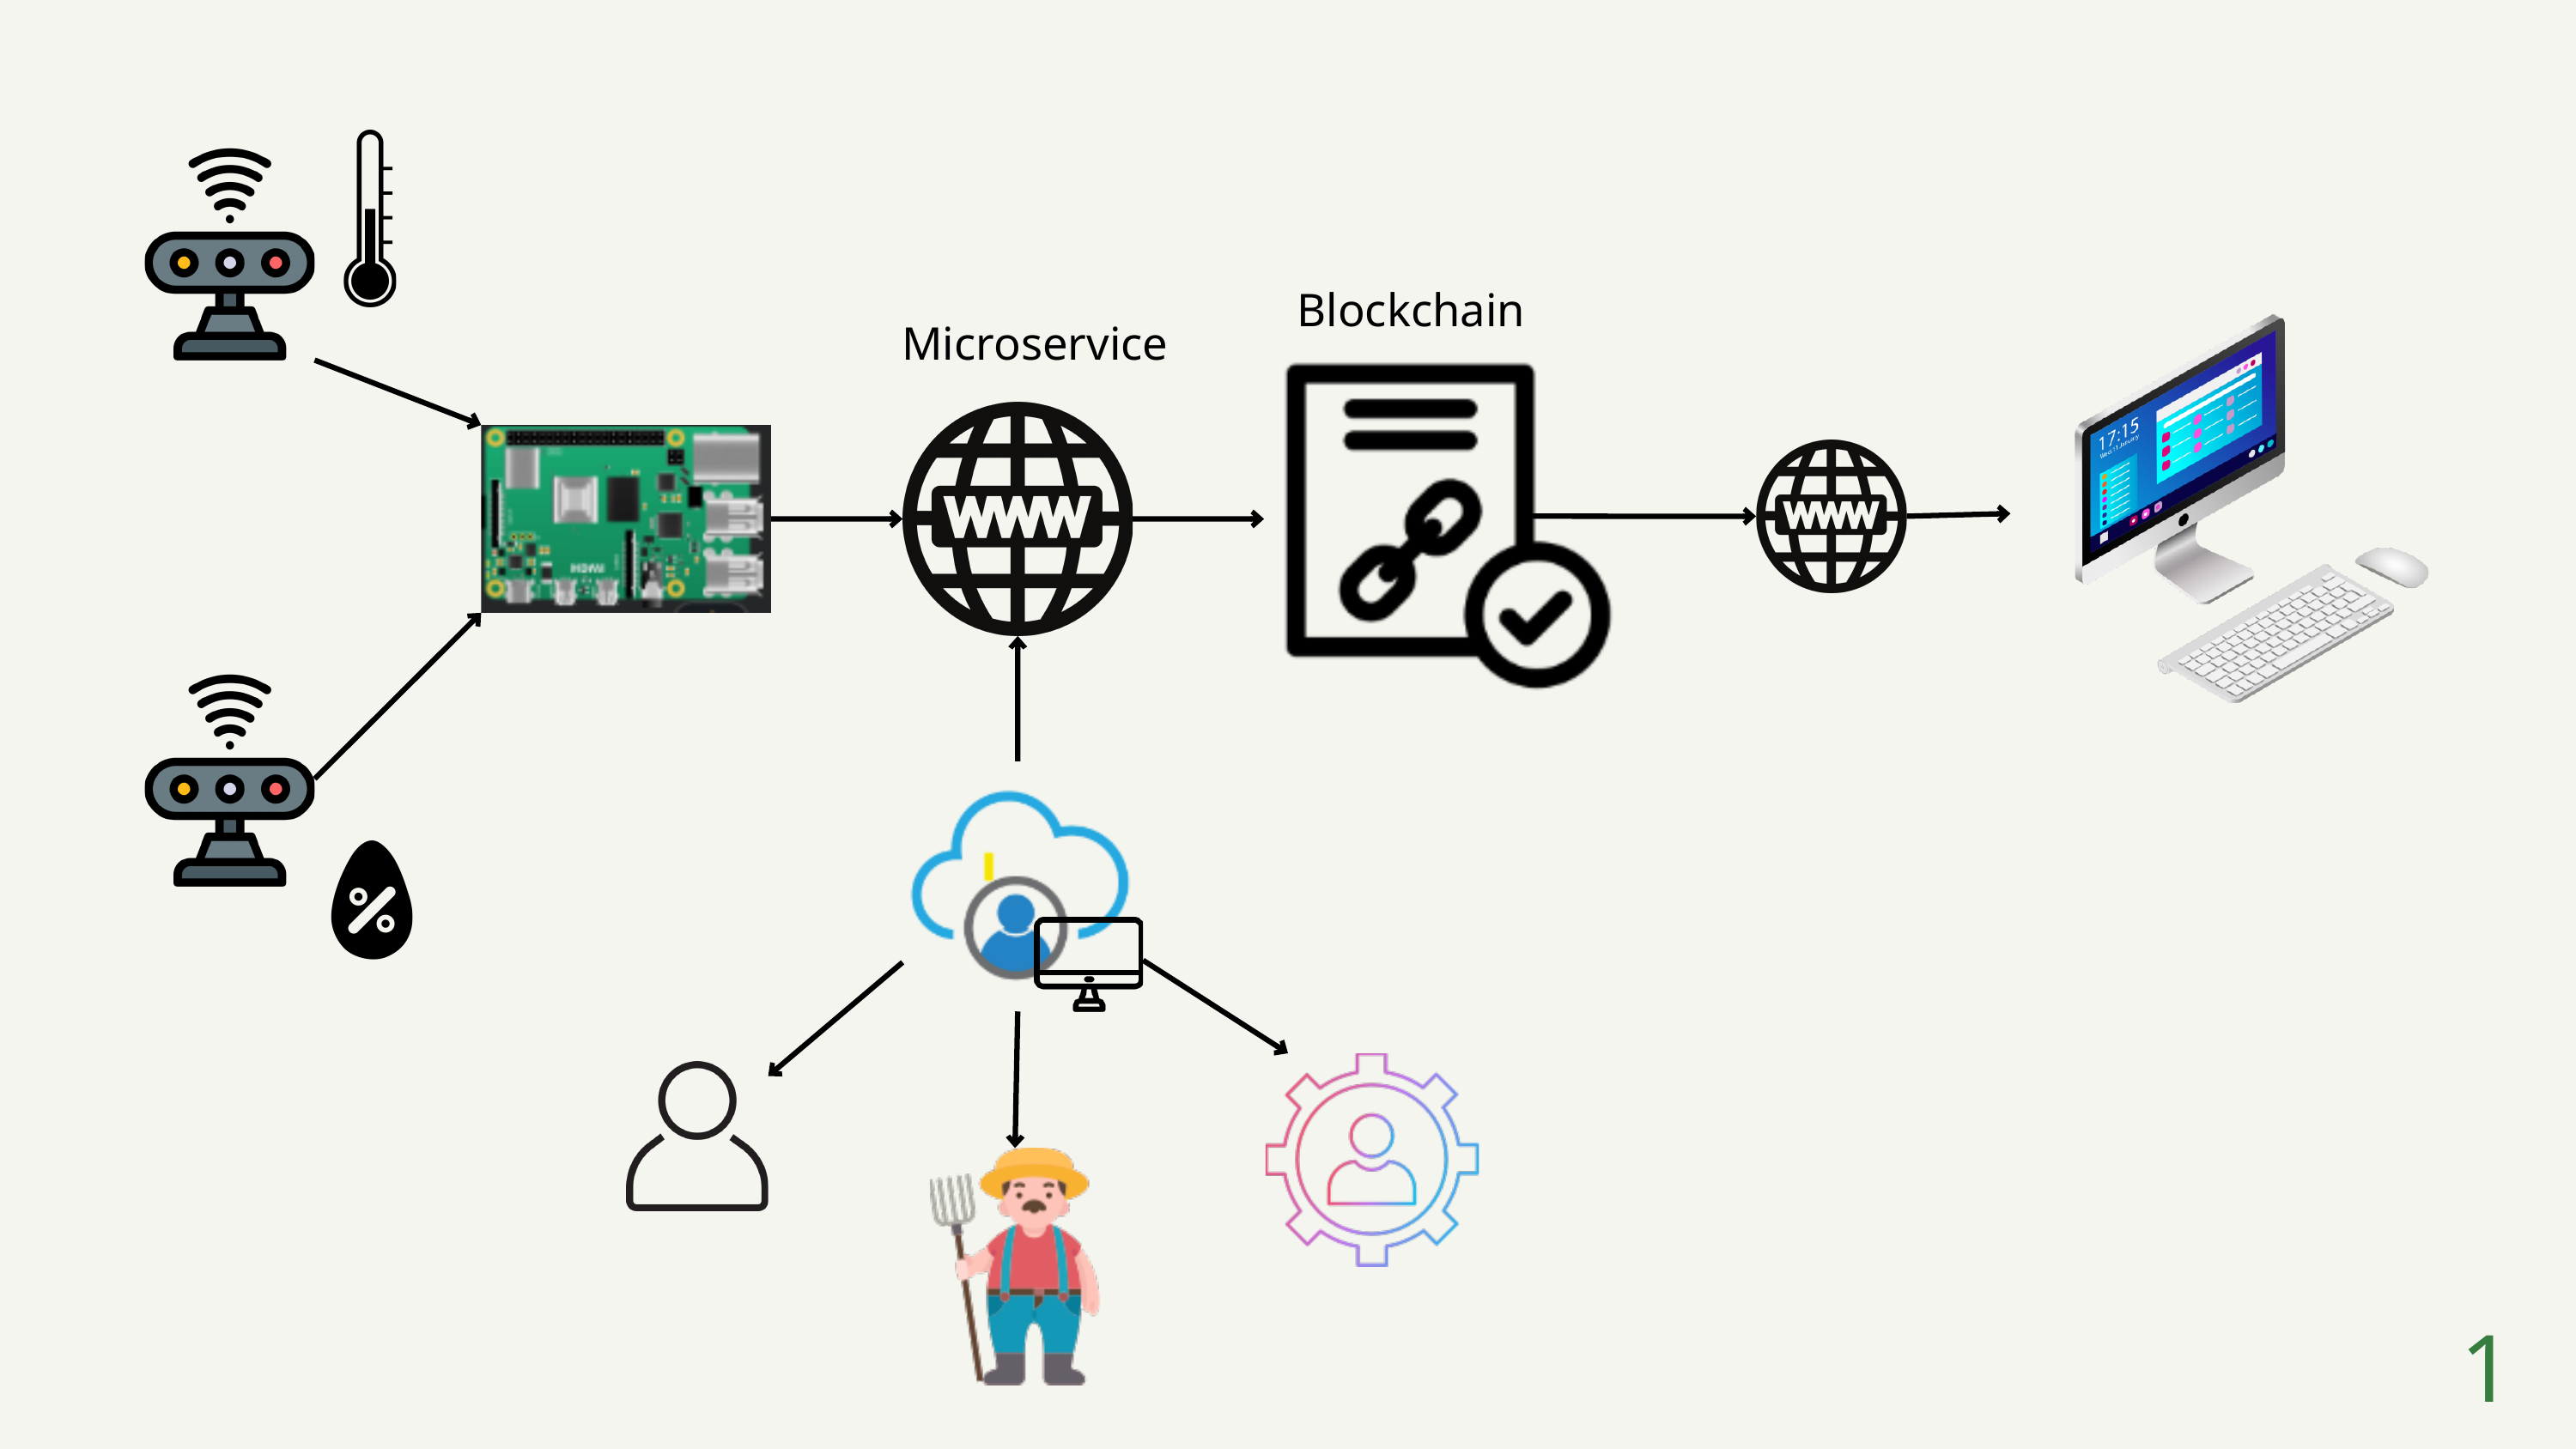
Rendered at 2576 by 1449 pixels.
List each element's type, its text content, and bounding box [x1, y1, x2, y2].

text_box [1264, 335, 1625, 703]
text_box [929, 1148, 1101, 1385]
text_box [331, 840, 413, 963]
text_box [343, 130, 397, 307]
text_box [626, 1061, 769, 1211]
text_box [2075, 314, 2432, 703]
text_box [481, 425, 771, 613]
text_box [1528, 510, 1757, 523]
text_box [891, 761, 1144, 1012]
text_box 1 [2460, 1290, 2510, 1421]
text_box Blockchain [1289, 272, 1534, 336]
text_box [771, 512, 903, 525]
text_box [1146, 961, 1289, 1054]
text_box [144, 671, 315, 887]
text_box Microservice [892, 306, 1178, 370]
text_box [1012, 635, 1024, 760]
text_box [314, 360, 482, 428]
text_box [144, 144, 315, 361]
text_box [902, 402, 1133, 636]
text_box [1133, 512, 1265, 525]
text_box [314, 612, 482, 779]
text_box [1756, 440, 1907, 593]
text_box [1265, 1053, 1479, 1267]
